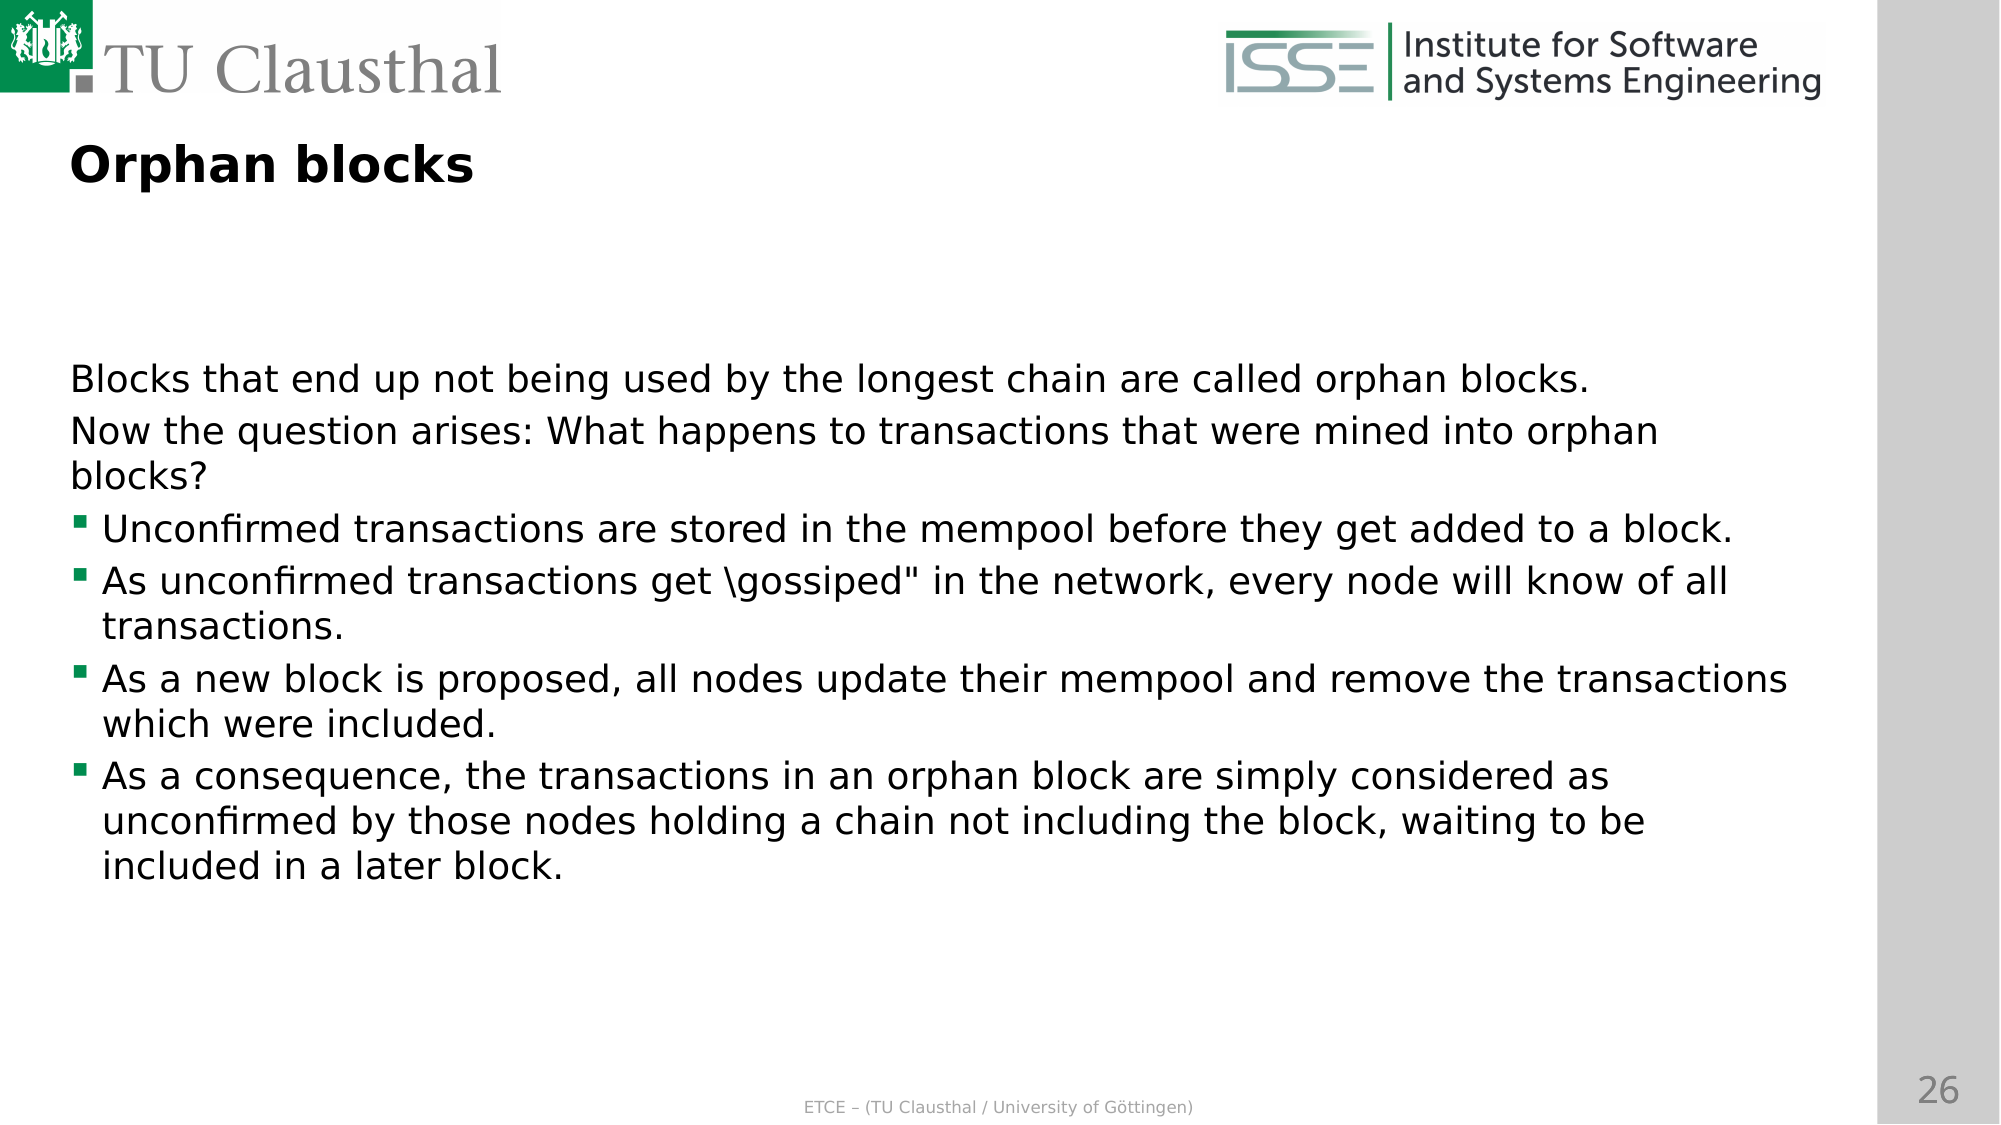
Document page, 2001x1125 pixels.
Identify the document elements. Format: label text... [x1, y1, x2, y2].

picture [1218, 22, 1826, 107]
text_box Orphan blocks [55, 125, 1819, 208]
picture [0, 0, 501, 93]
text_box Blocks that end up not being used by the longest chain are called orphan blocks. Now the question arises: What happens to transactions that were mined into orphan blocks? Unconfirmed transactions are stored in the mempool before they get added to a block. As unconfirmed transactions get \gossiped" in the network, every node will know of all transactions. As a new block is proposed, all nodes update their mempool and remove the transactions which were included. As a consequence, the transactions in an orphan block are simply considered as unconfirmed by those nodes holding a chain not including the block, waiting to be included in a later block. [55, 208, 1819, 1035]
